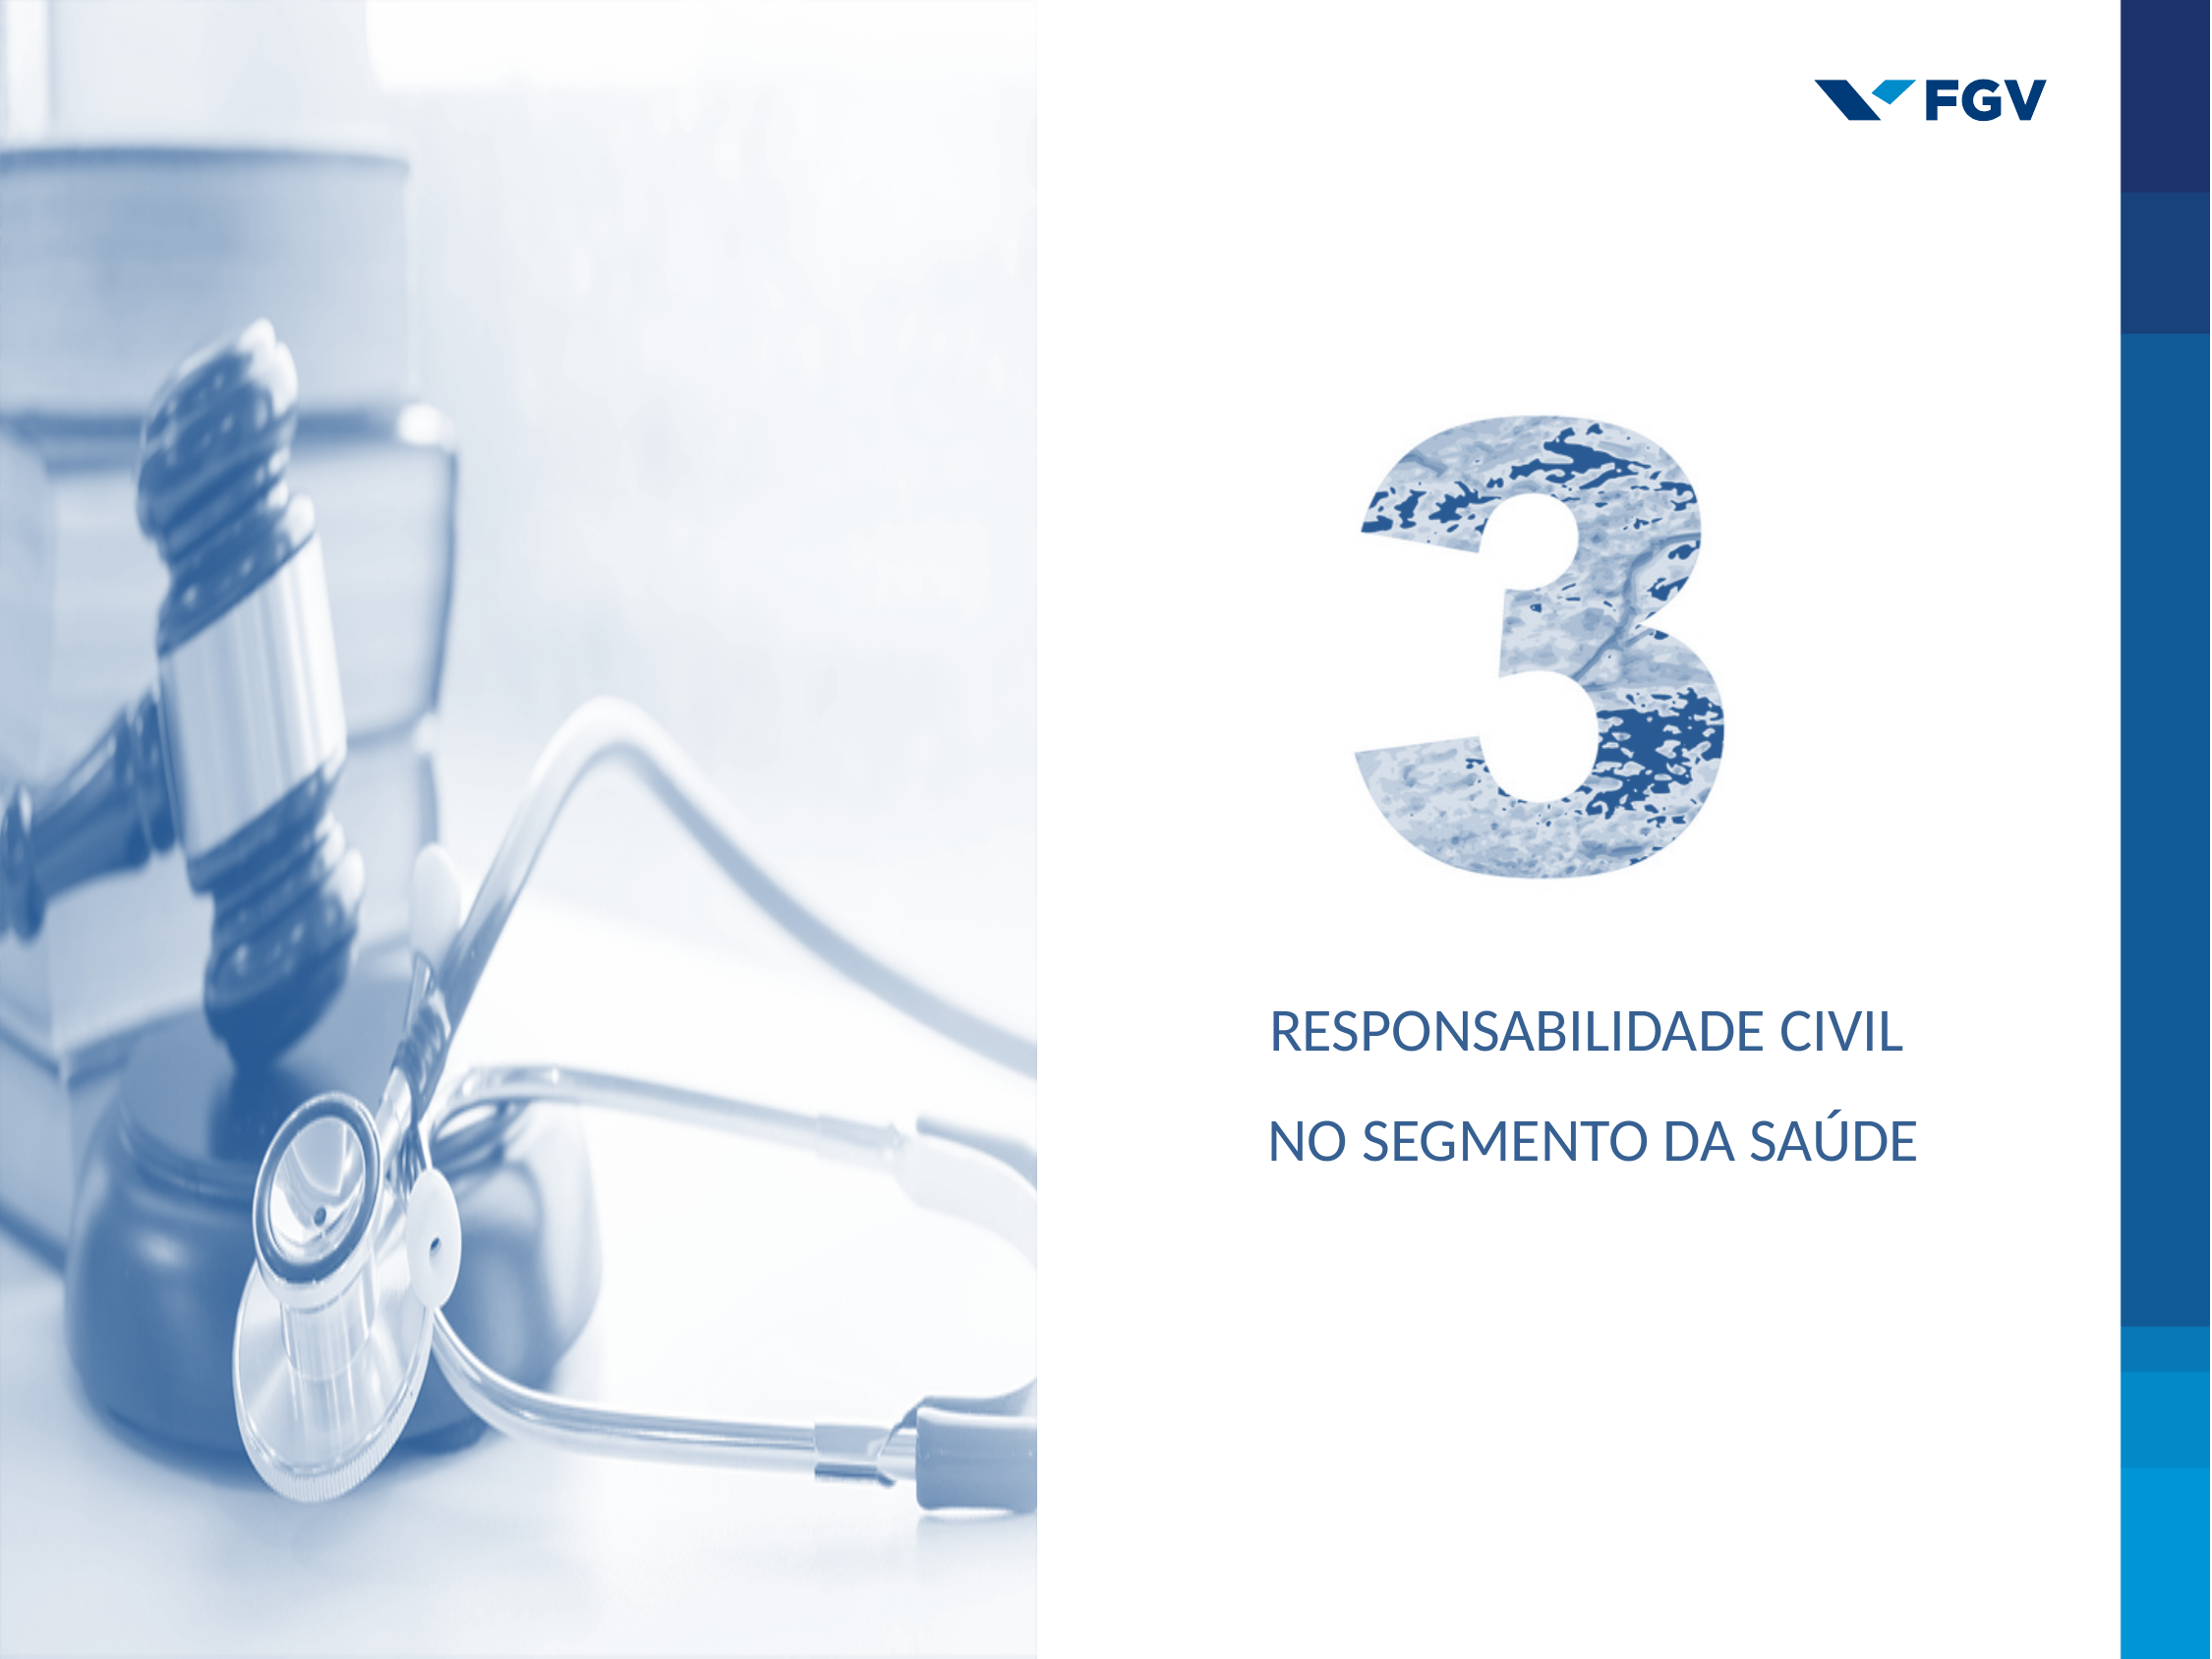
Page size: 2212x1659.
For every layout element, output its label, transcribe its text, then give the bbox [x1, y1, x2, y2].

text_box RESPONSABILIDADE CIVIL NO SEGMENTO DA SAÚDE [1110, 944, 2077, 1181]
picture [0, 0, 2210, 1659]
